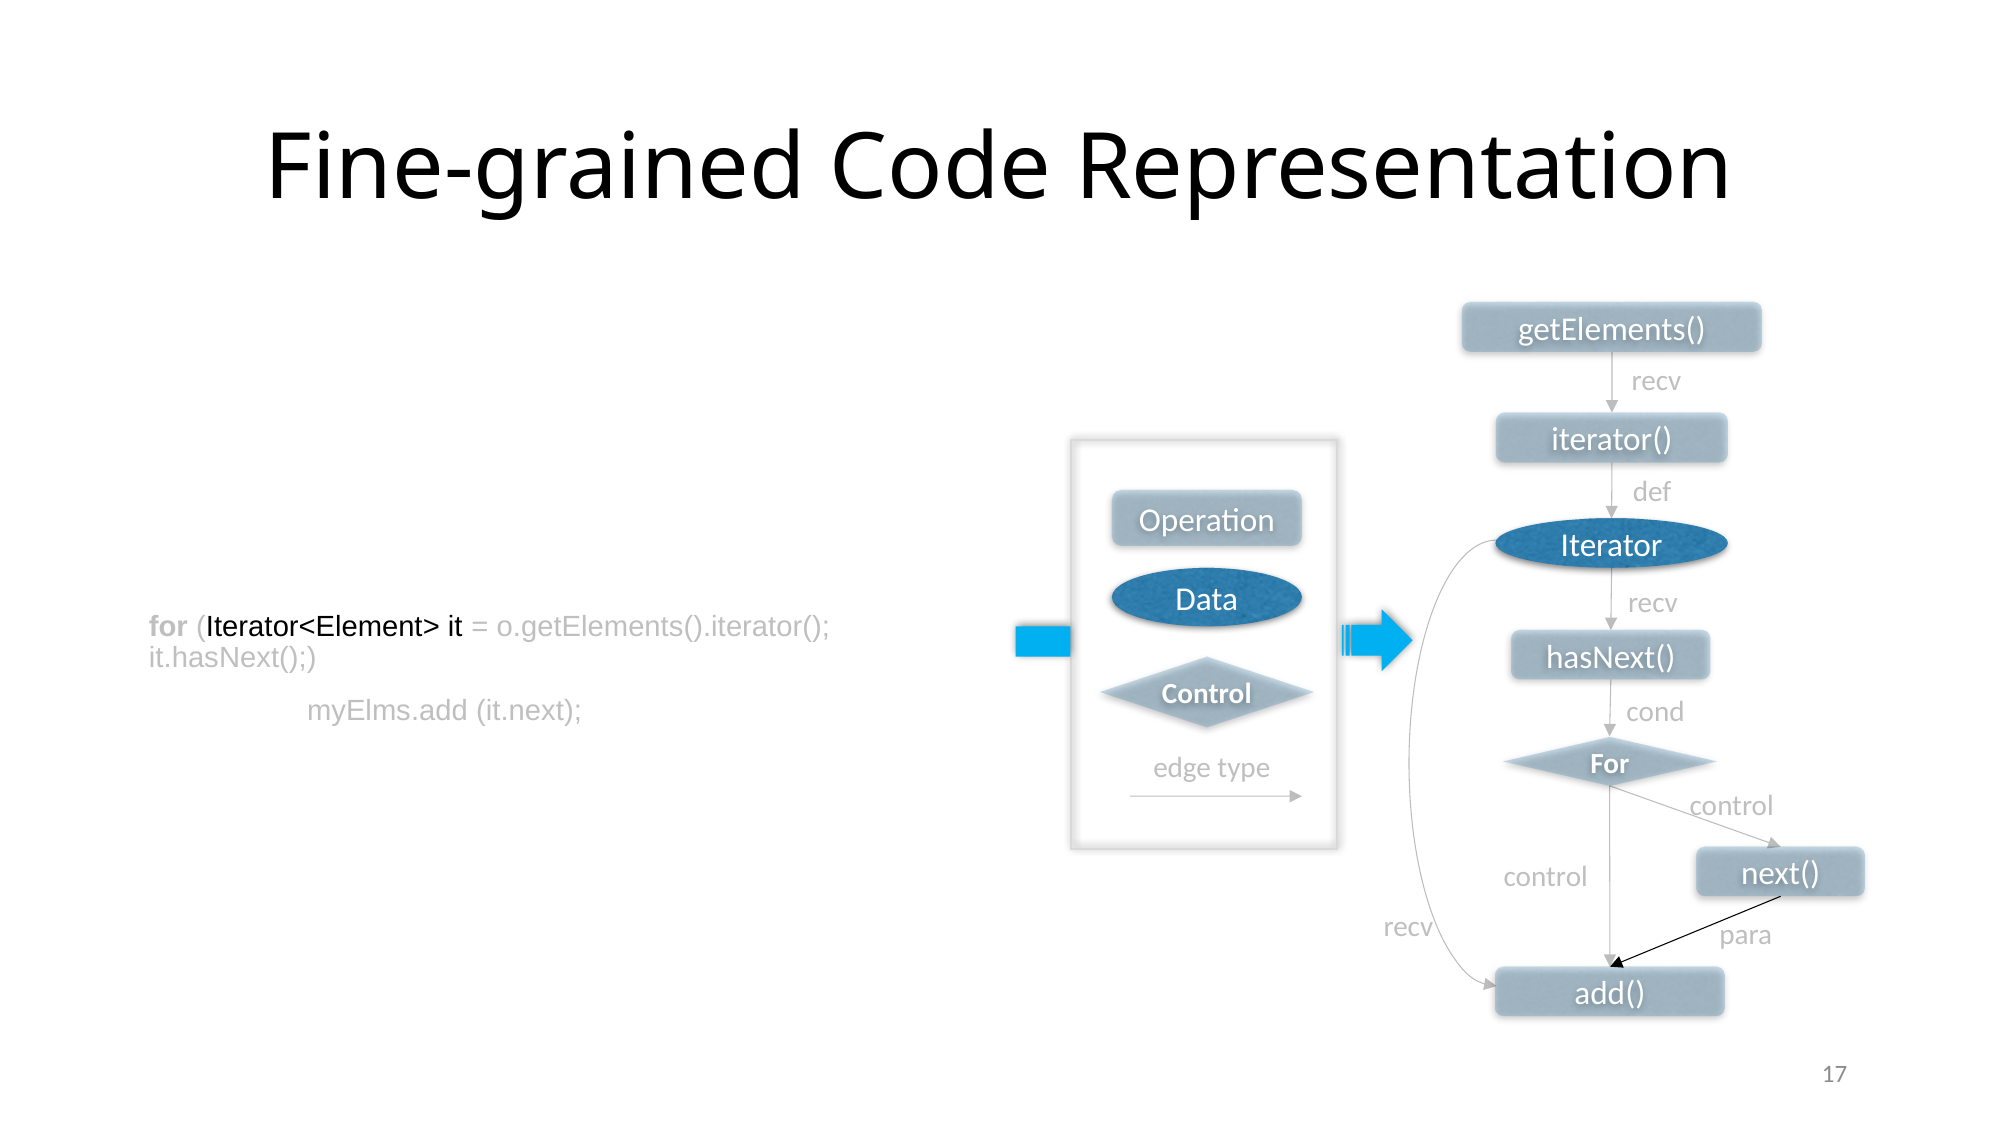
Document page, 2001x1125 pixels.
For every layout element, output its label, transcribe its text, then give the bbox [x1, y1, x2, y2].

slide_number 17 [1412, 1042, 1863, 1103]
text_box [1015, 439, 1413, 850]
title Fine-grained Code Representation [137, 59, 1863, 278]
text_box for (Iterator<Element> it = o.getElements().iterator(); it.hasNext();) myElms.add (it.next); [133, 603, 1015, 721]
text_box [1368, 301, 1865, 1017]
